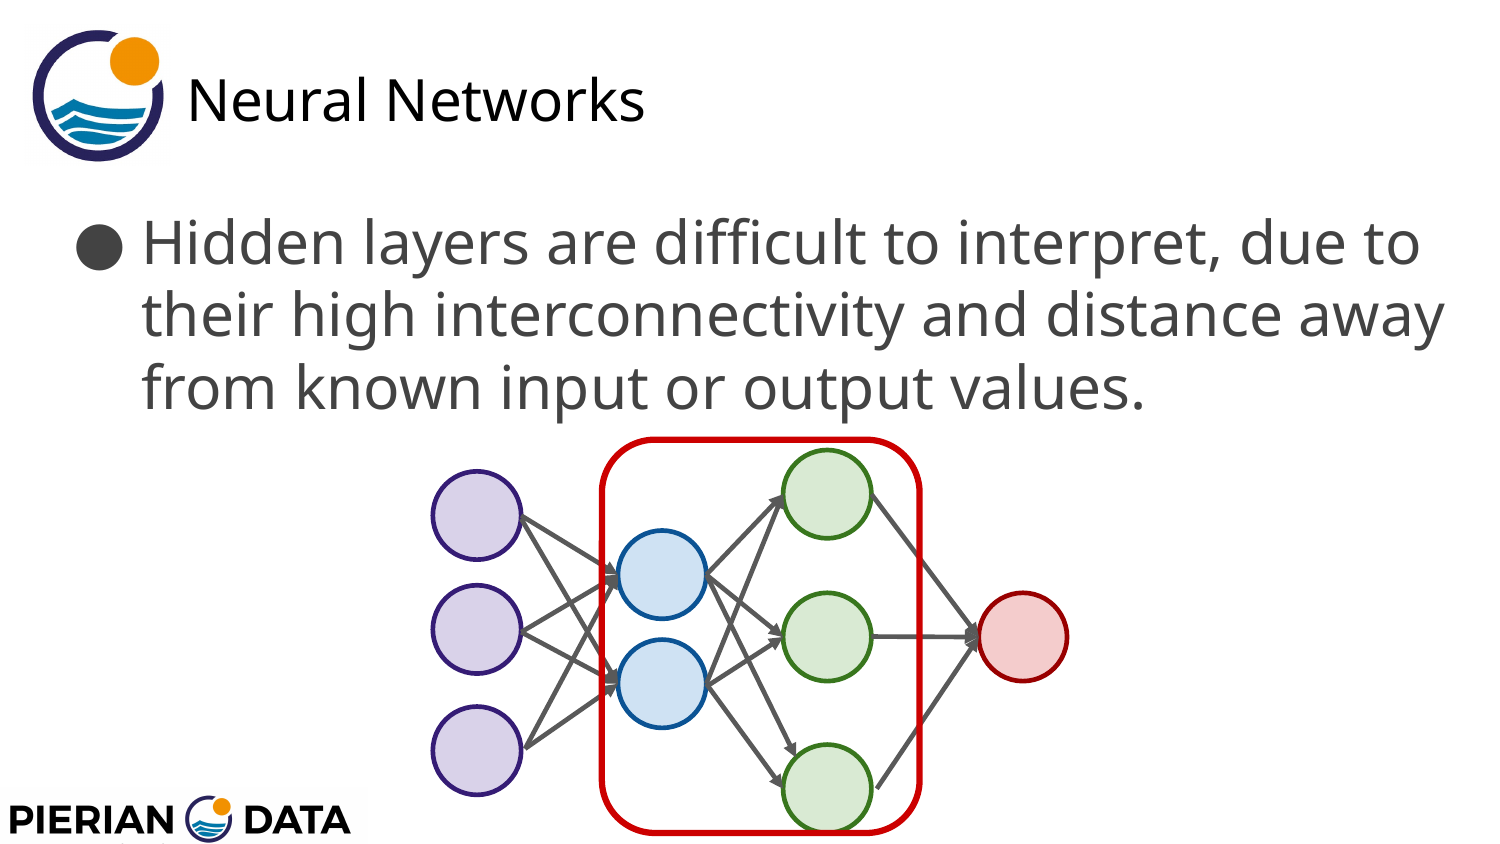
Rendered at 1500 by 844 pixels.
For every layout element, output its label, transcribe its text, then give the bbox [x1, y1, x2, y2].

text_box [706, 493, 784, 636]
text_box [871, 493, 979, 635]
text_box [520, 518, 619, 574]
text_box [432, 585, 514, 674]
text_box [524, 574, 619, 683]
text_box [601, 439, 920, 833]
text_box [706, 636, 784, 687]
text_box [876, 636, 979, 789]
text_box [706, 693, 784, 789]
picture [0, 787, 368, 844]
title Neural Networks [176, 48, 1449, 143]
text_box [524, 683, 619, 749]
text_box [432, 706, 521, 795]
picture [24, 24, 172, 167]
text_box [432, 471, 521, 560]
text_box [787, 574, 797, 758]
text_box [984, 592, 1068, 682]
list Hidden layers are difficult to interpret, due to their high interconnectivity and distance away from known input or output values. [51, 189, 1476, 750]
